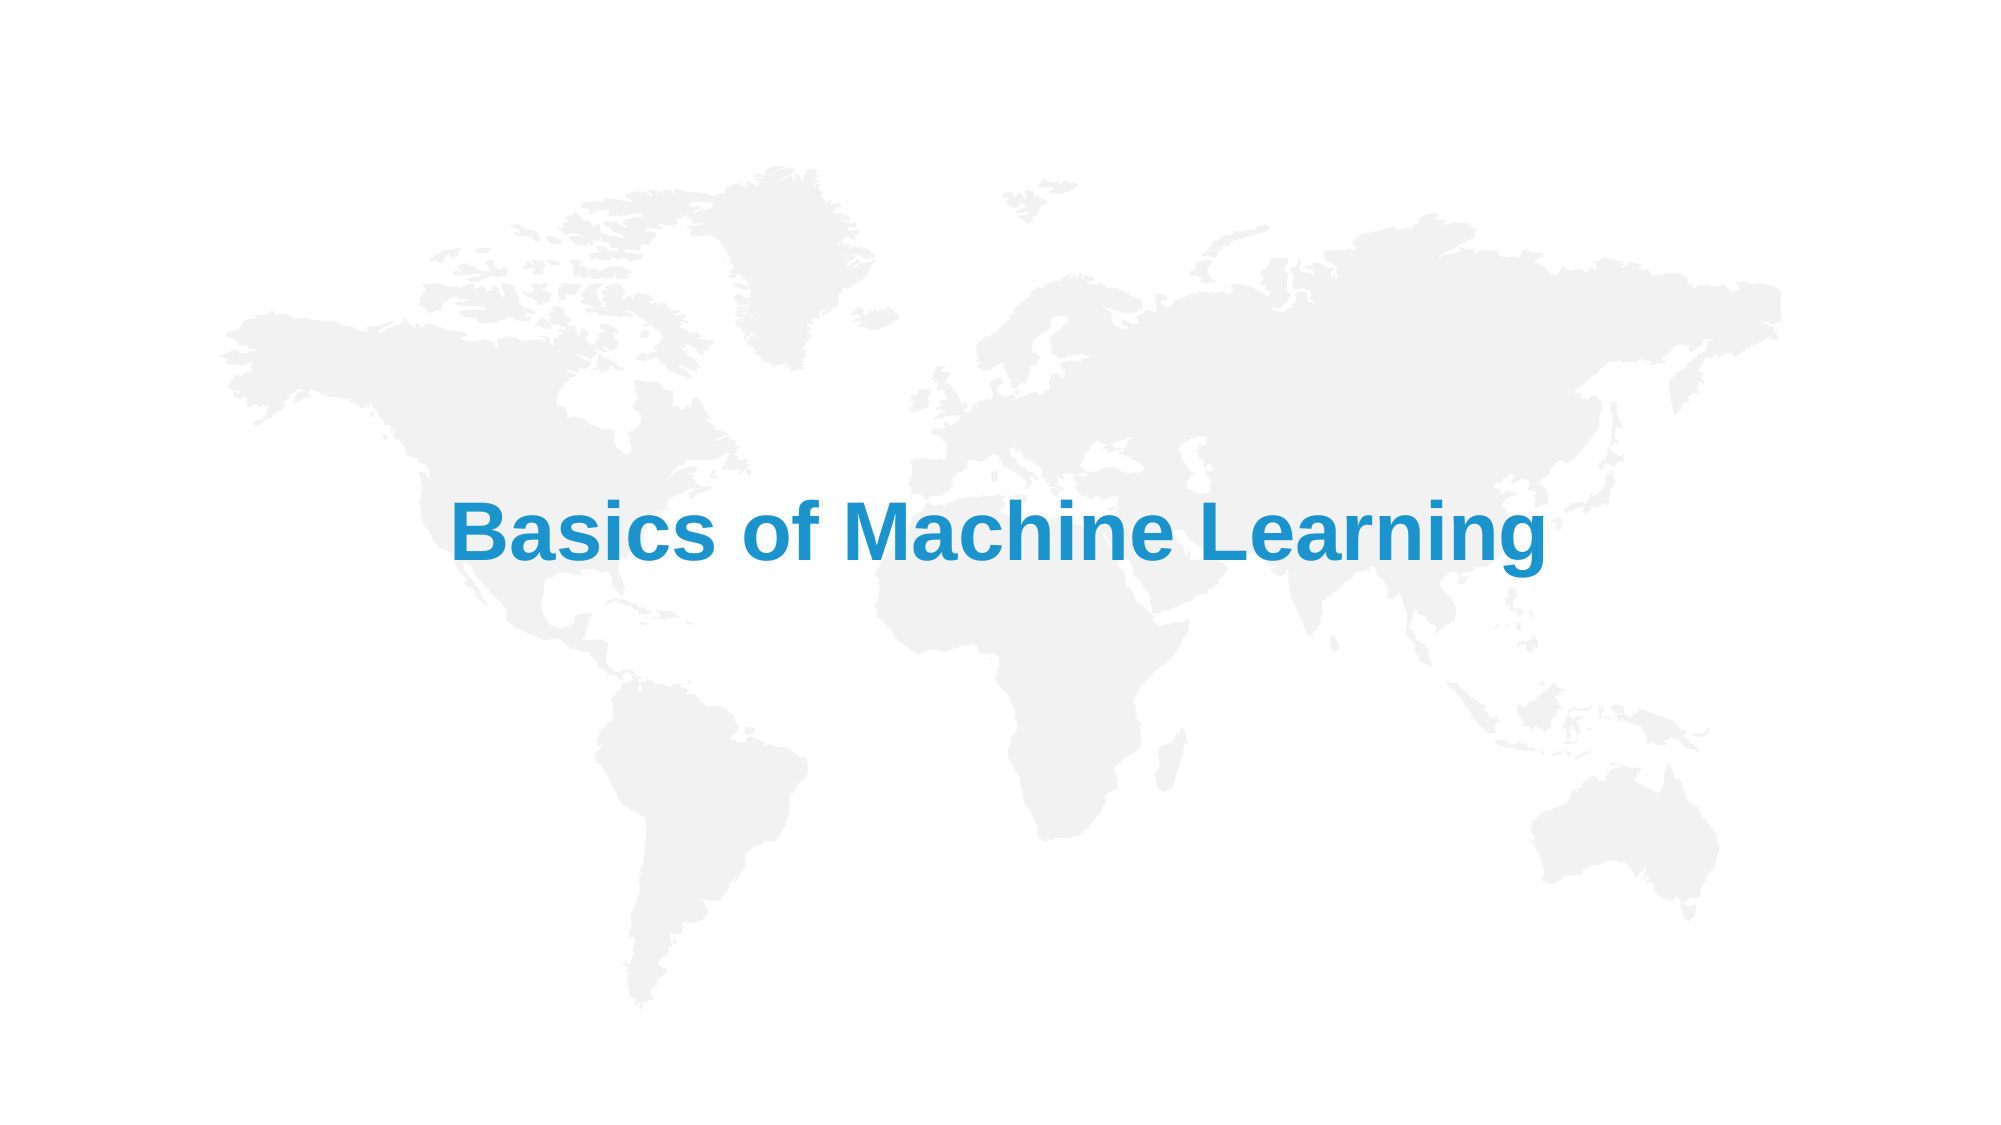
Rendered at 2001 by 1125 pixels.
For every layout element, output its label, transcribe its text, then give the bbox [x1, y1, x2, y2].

title Basics of Machine Learning [419, 397, 1580, 671]
